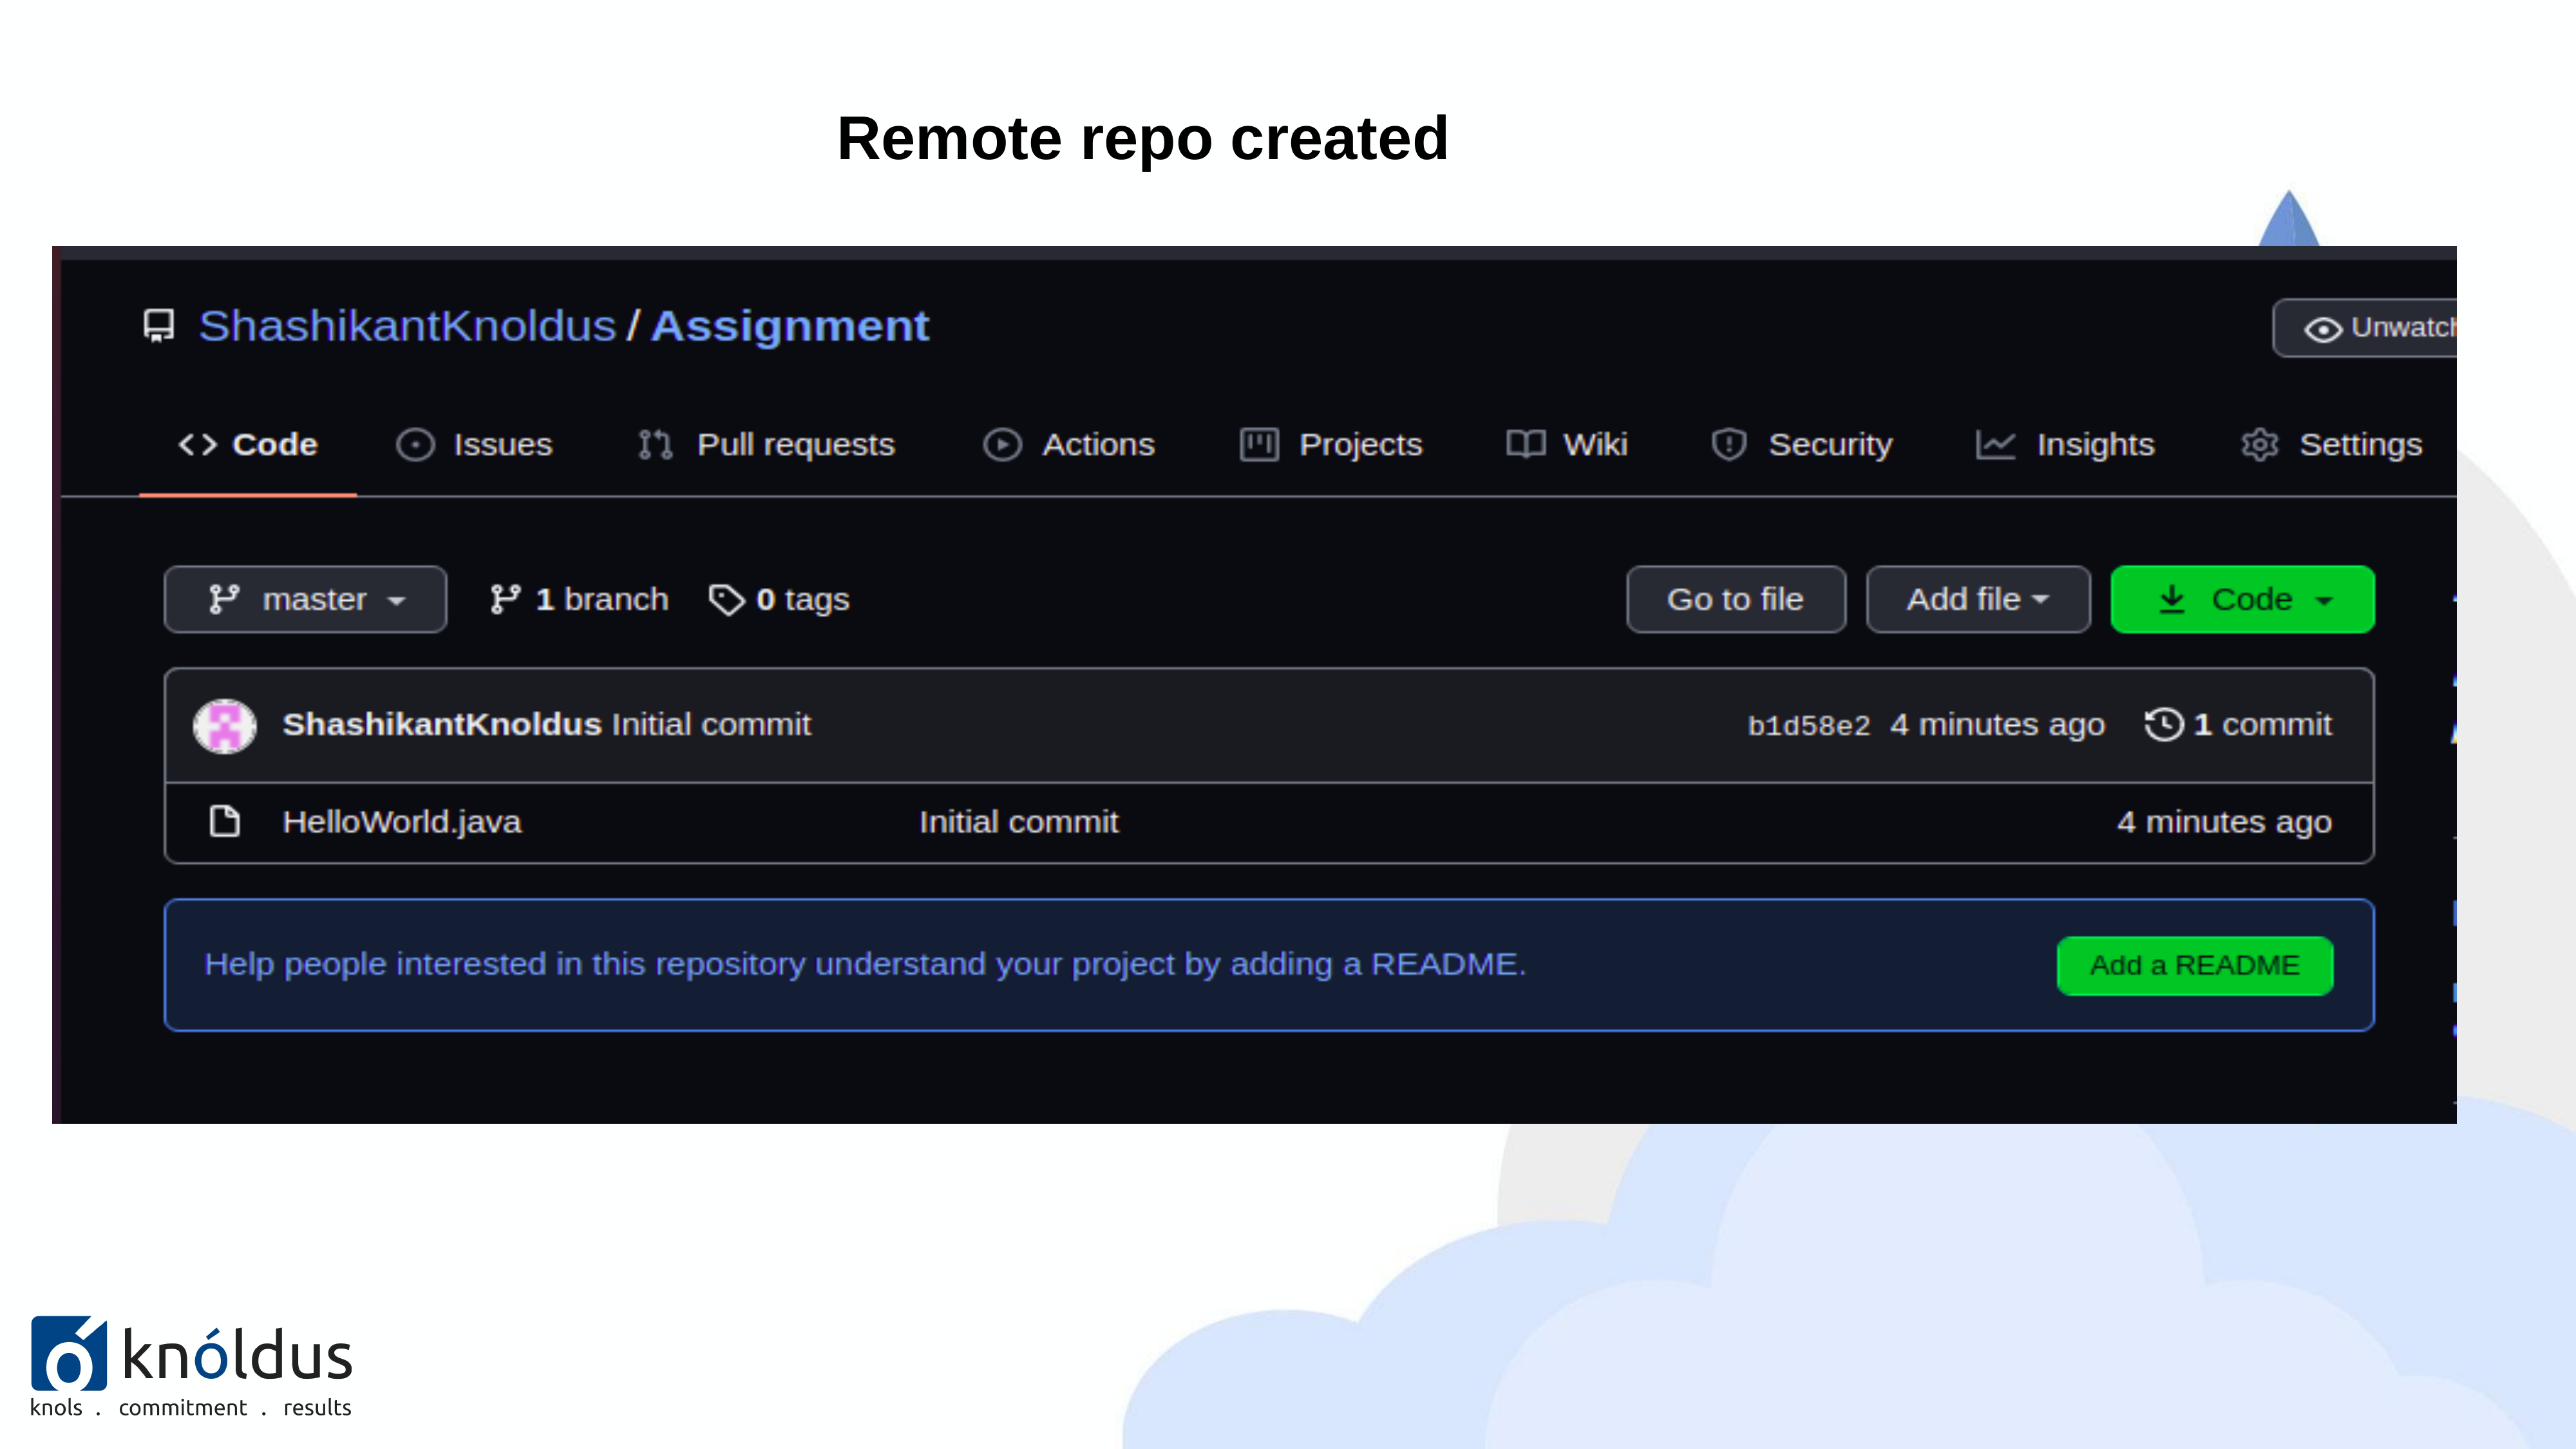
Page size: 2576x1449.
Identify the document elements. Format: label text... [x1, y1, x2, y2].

text_box Remote repo created [93, 88, 2161, 182]
picture [0, 0, 2576, 1449]
